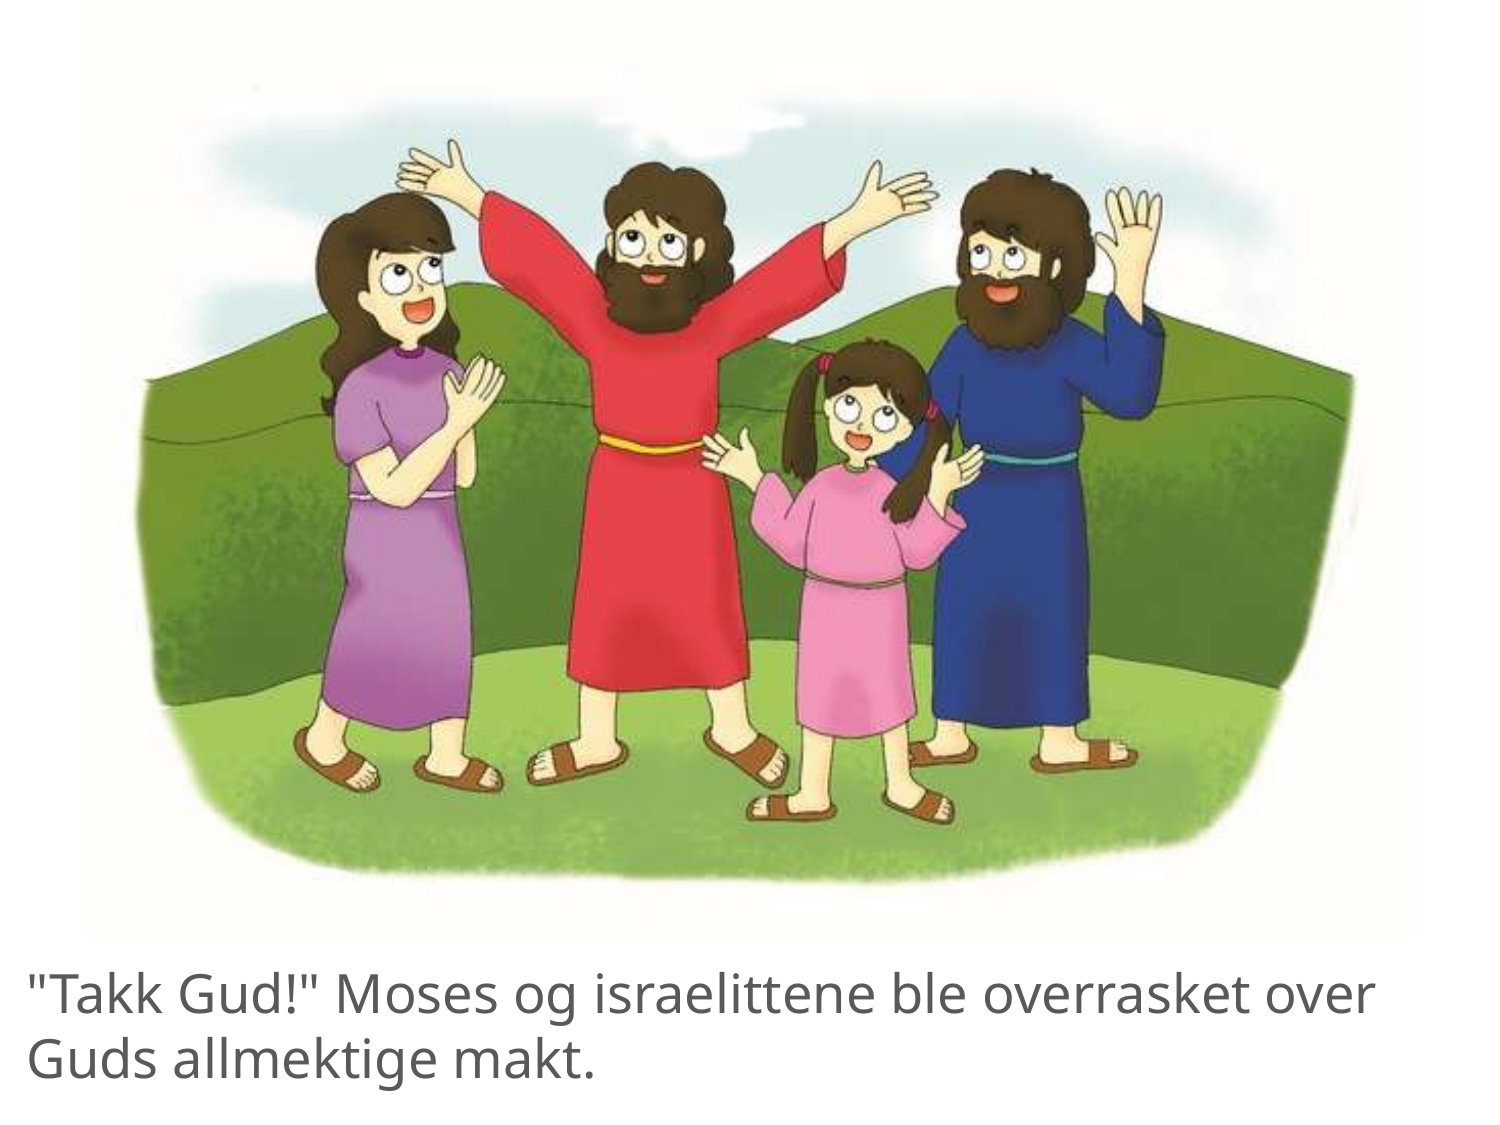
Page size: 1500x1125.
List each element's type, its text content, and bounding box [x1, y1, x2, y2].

text_box "Takk Gud!" Moses og israelittene ble overrasket over Guds allmektige makt. [11, 952, 1498, 1097]
picture [85, 0, 1412, 938]
